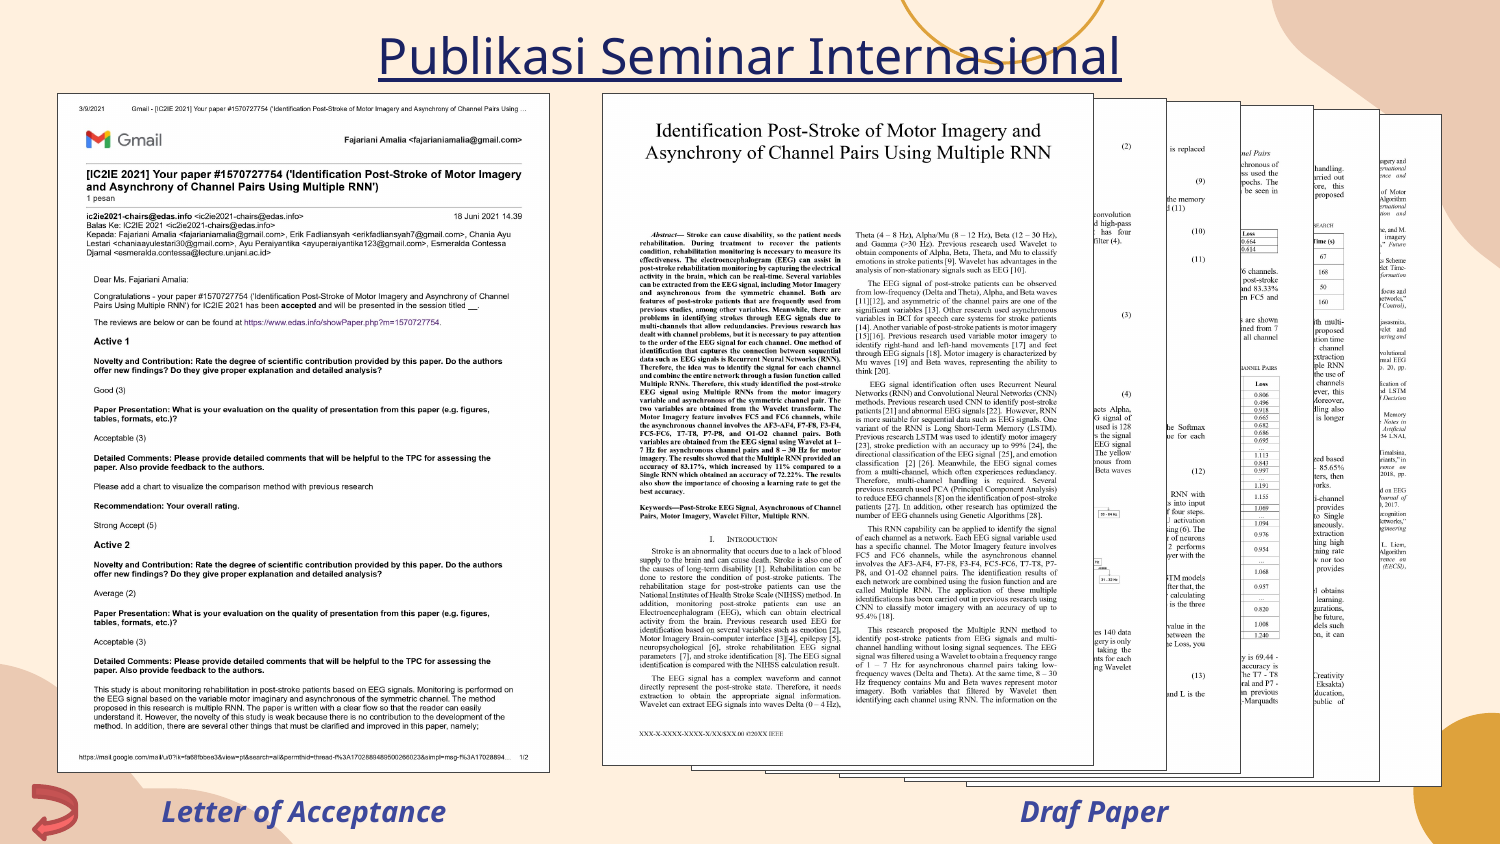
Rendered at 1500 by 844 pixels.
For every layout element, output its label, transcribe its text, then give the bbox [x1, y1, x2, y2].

text_box Letter of Acceptance [127, 781, 481, 836]
picture [601, 93, 1443, 787]
text_box Publikasi Seminar Internasional [97, 7, 1402, 102]
picture [57, 93, 551, 773]
text_box Draf Paper [917, 791, 1271, 836]
text_box [31, 783, 79, 842]
